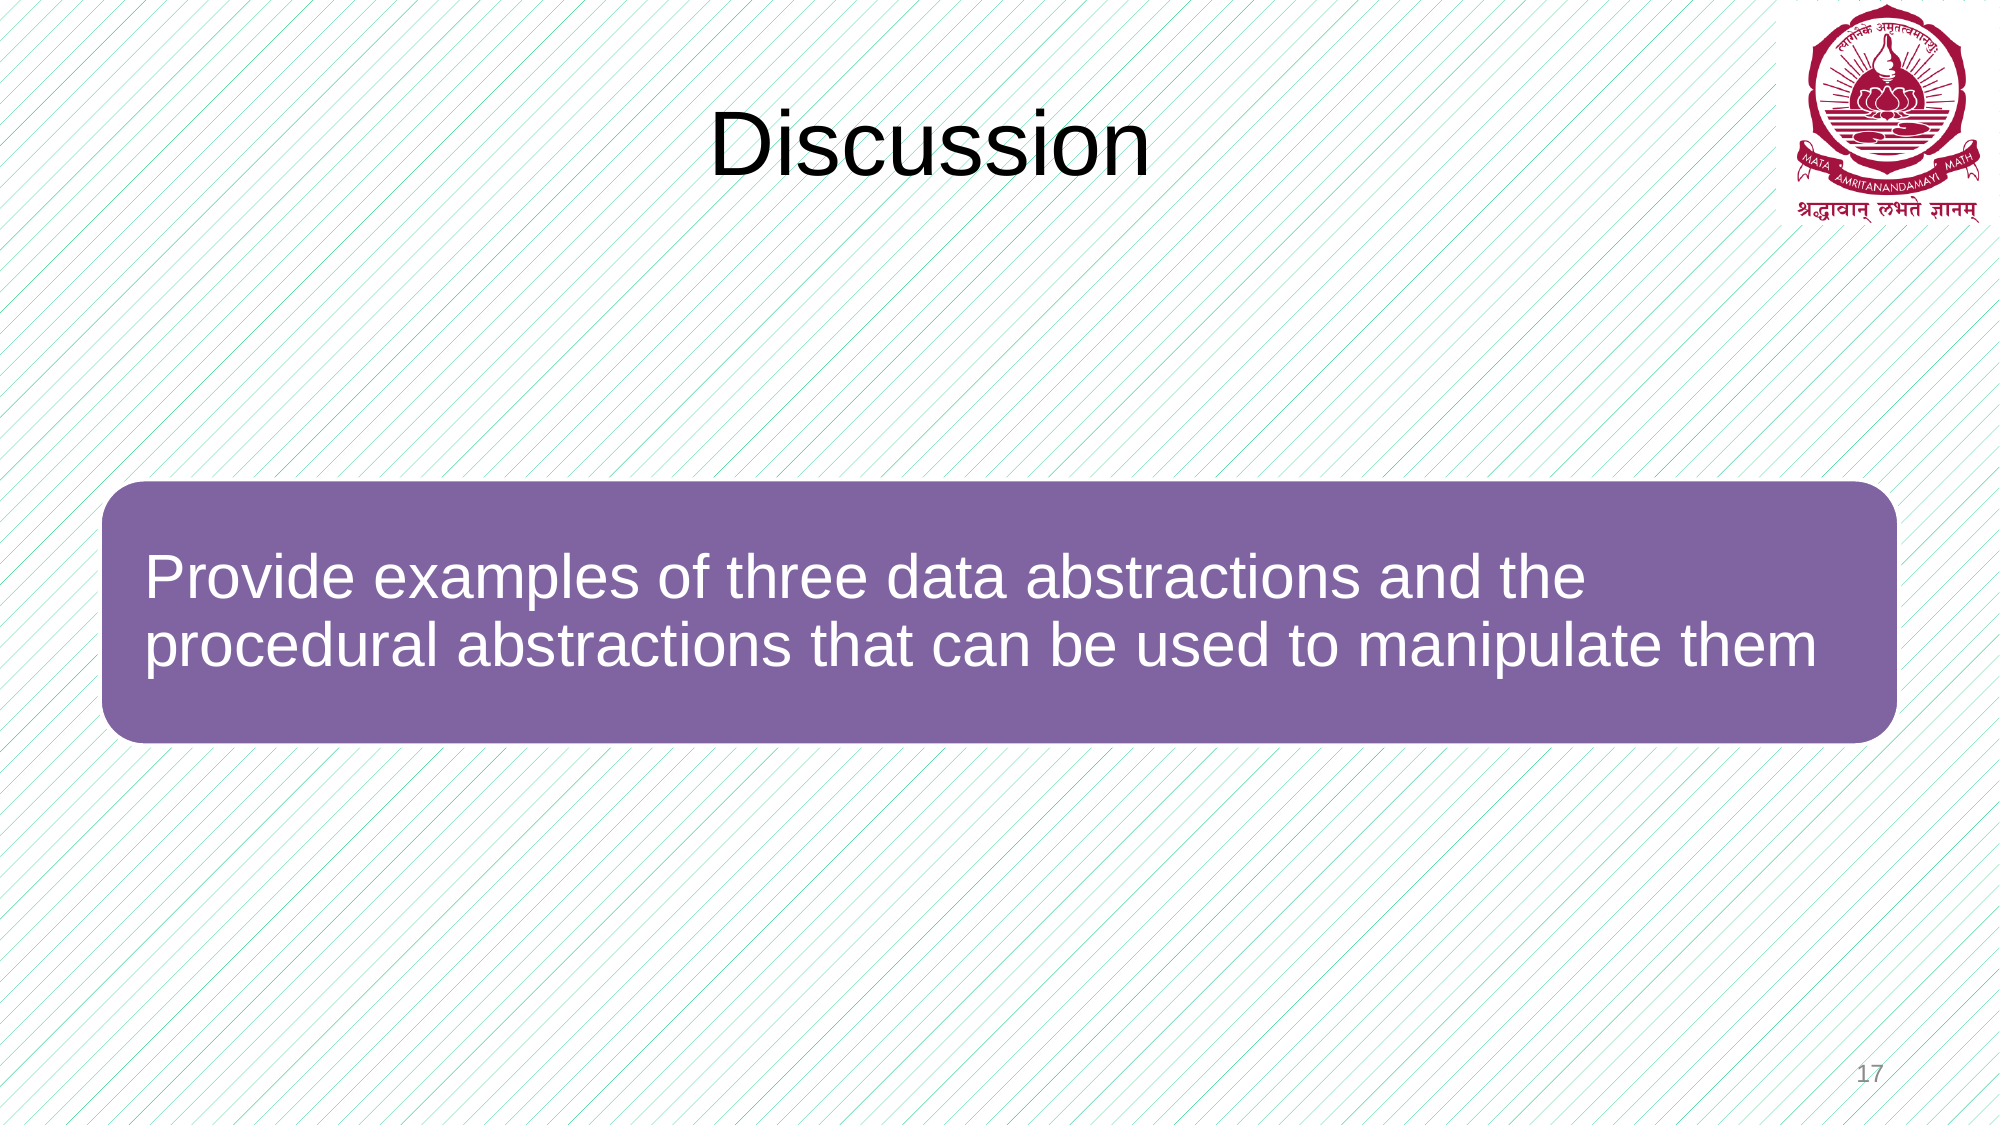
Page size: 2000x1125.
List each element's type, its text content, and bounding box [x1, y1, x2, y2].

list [99, 474, 1900, 751]
picture [1776, 1, 2000, 225]
slide_number 17 [1432, 1042, 1900, 1103]
title Discussion [99, 45, 1763, 233]
